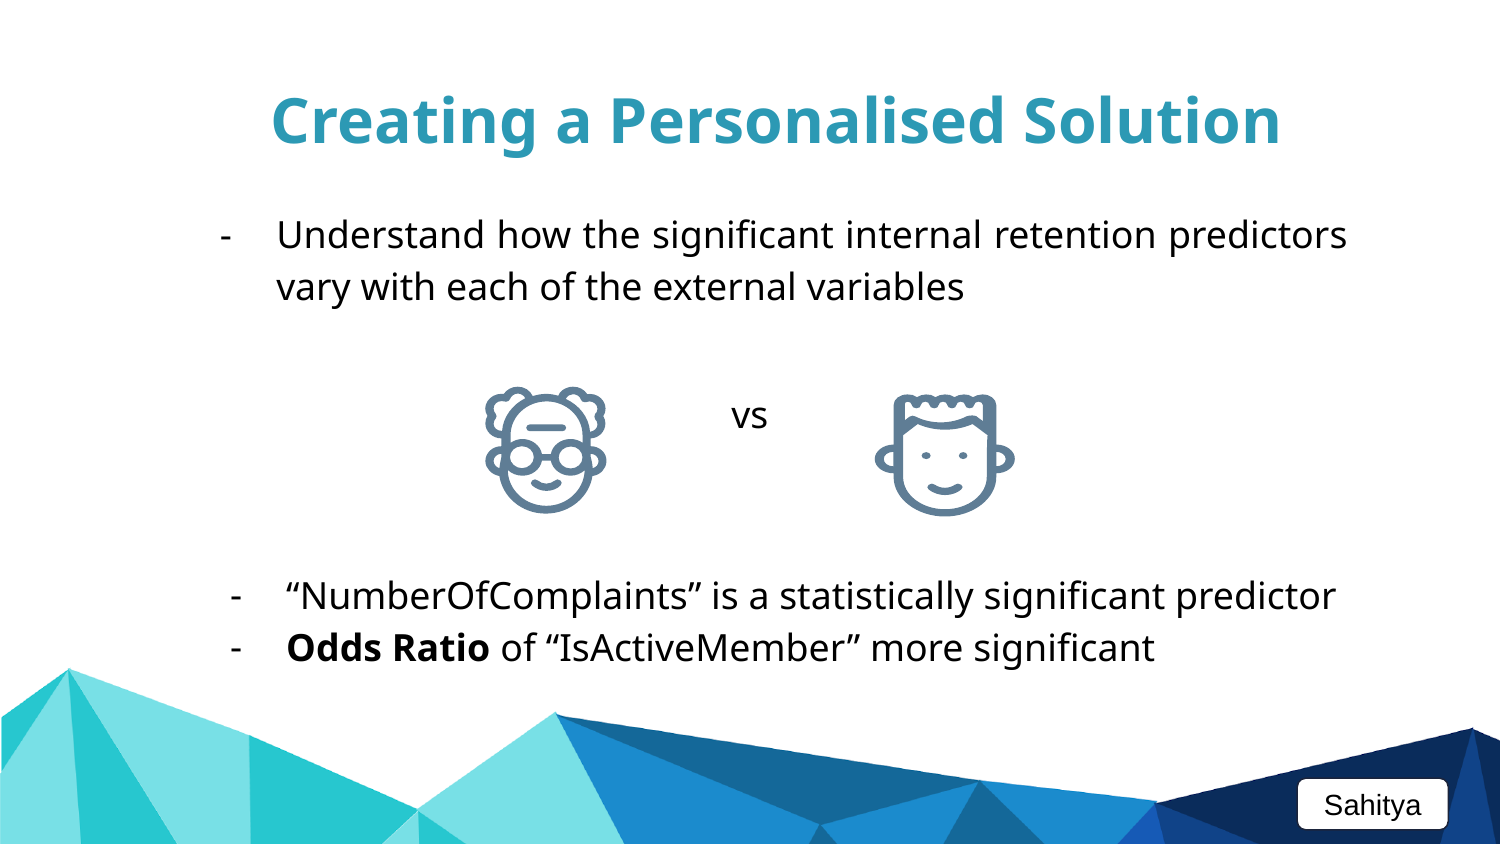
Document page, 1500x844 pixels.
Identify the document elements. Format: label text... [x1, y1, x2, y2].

text_box Understand how the significant internal retention predictors vary with each of the external variables [195, 201, 1355, 347]
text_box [480, 386, 610, 514]
text_box Sahitya [1297, 778, 1449, 830]
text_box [874, 394, 1016, 517]
text_box Creating a Personalised Solution [129, 77, 1425, 160]
text_box vs [704, 381, 796, 528]
picture [0, 667, 1500, 844]
text_box “NumberOfComplaints” is a statistically significant predictor Odds Ratio of “IsActiveMember” more significant [205, 562, 1365, 732]
